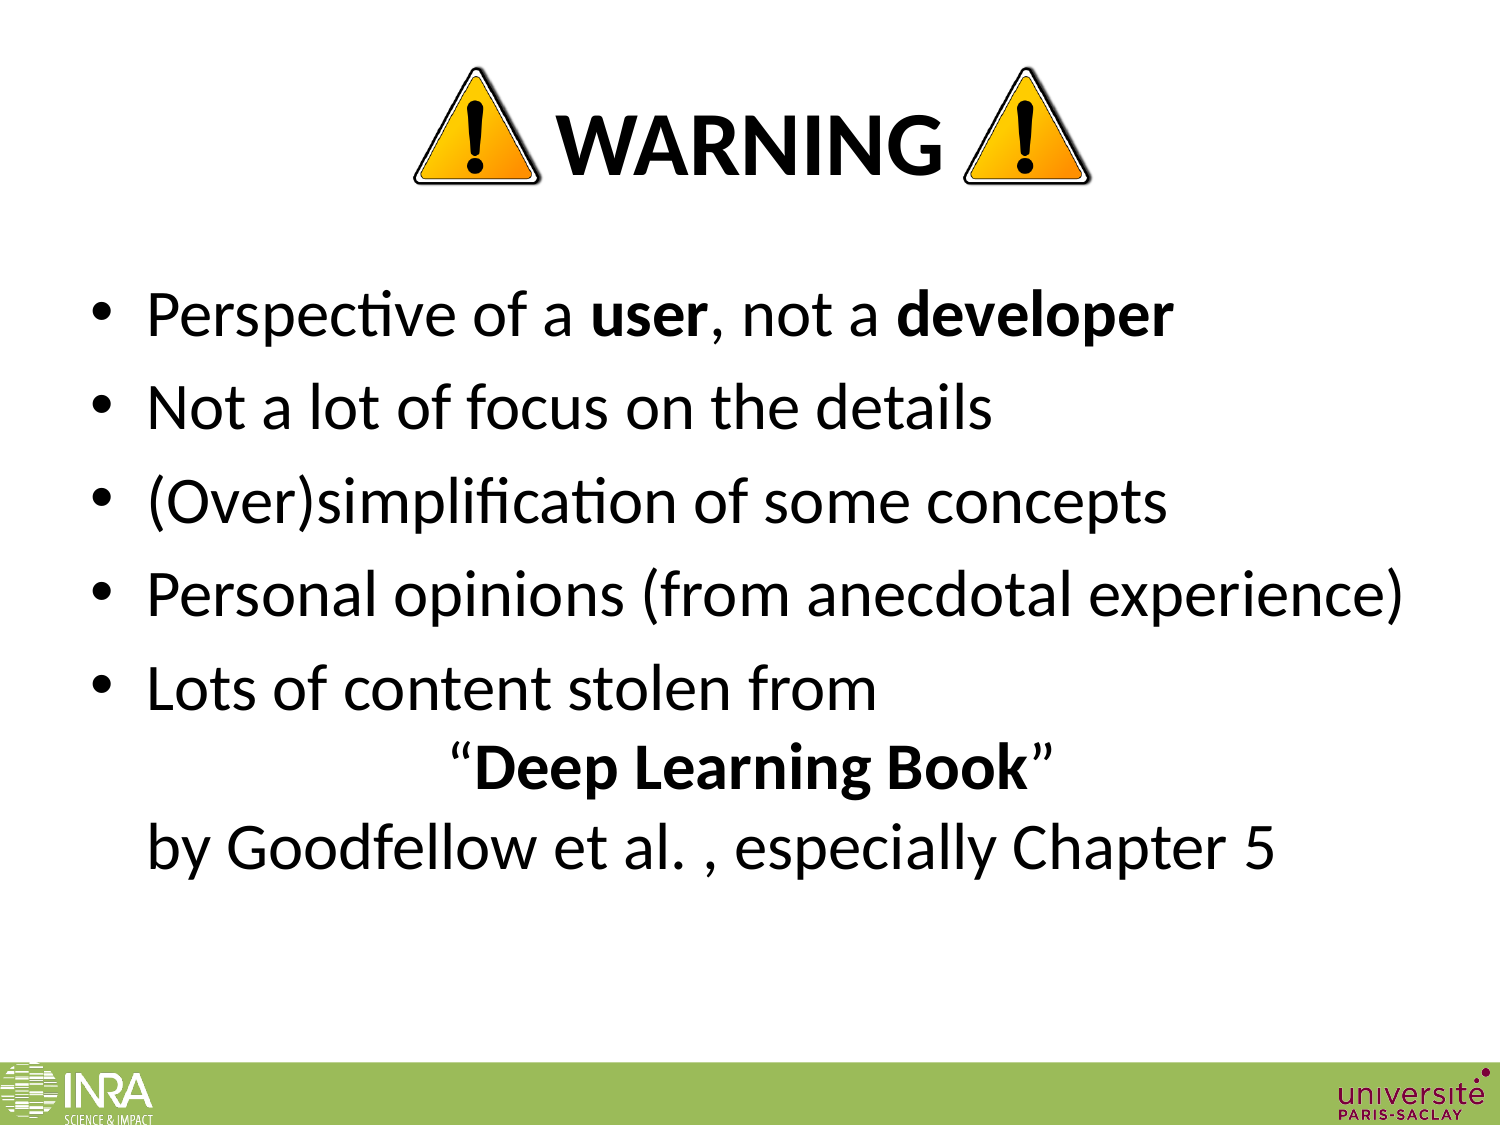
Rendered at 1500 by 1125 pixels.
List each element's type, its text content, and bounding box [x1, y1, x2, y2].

picture [412, 64, 545, 187]
list Perspective of a user, not a developer Not a lot of focus on the details (Over)simplification of some concepts Personal opinions (from anecdotal experience) Lots of content stolen from “Deep Learning Book” by Goodfellow et al. , especially Chapter 5 [75, 262, 1425, 1005]
picture [962, 64, 1095, 187]
picture [0, 1062, 153, 1125]
title WARNING [75, 45, 1425, 233]
picture [1339, 1068, 1490, 1120]
